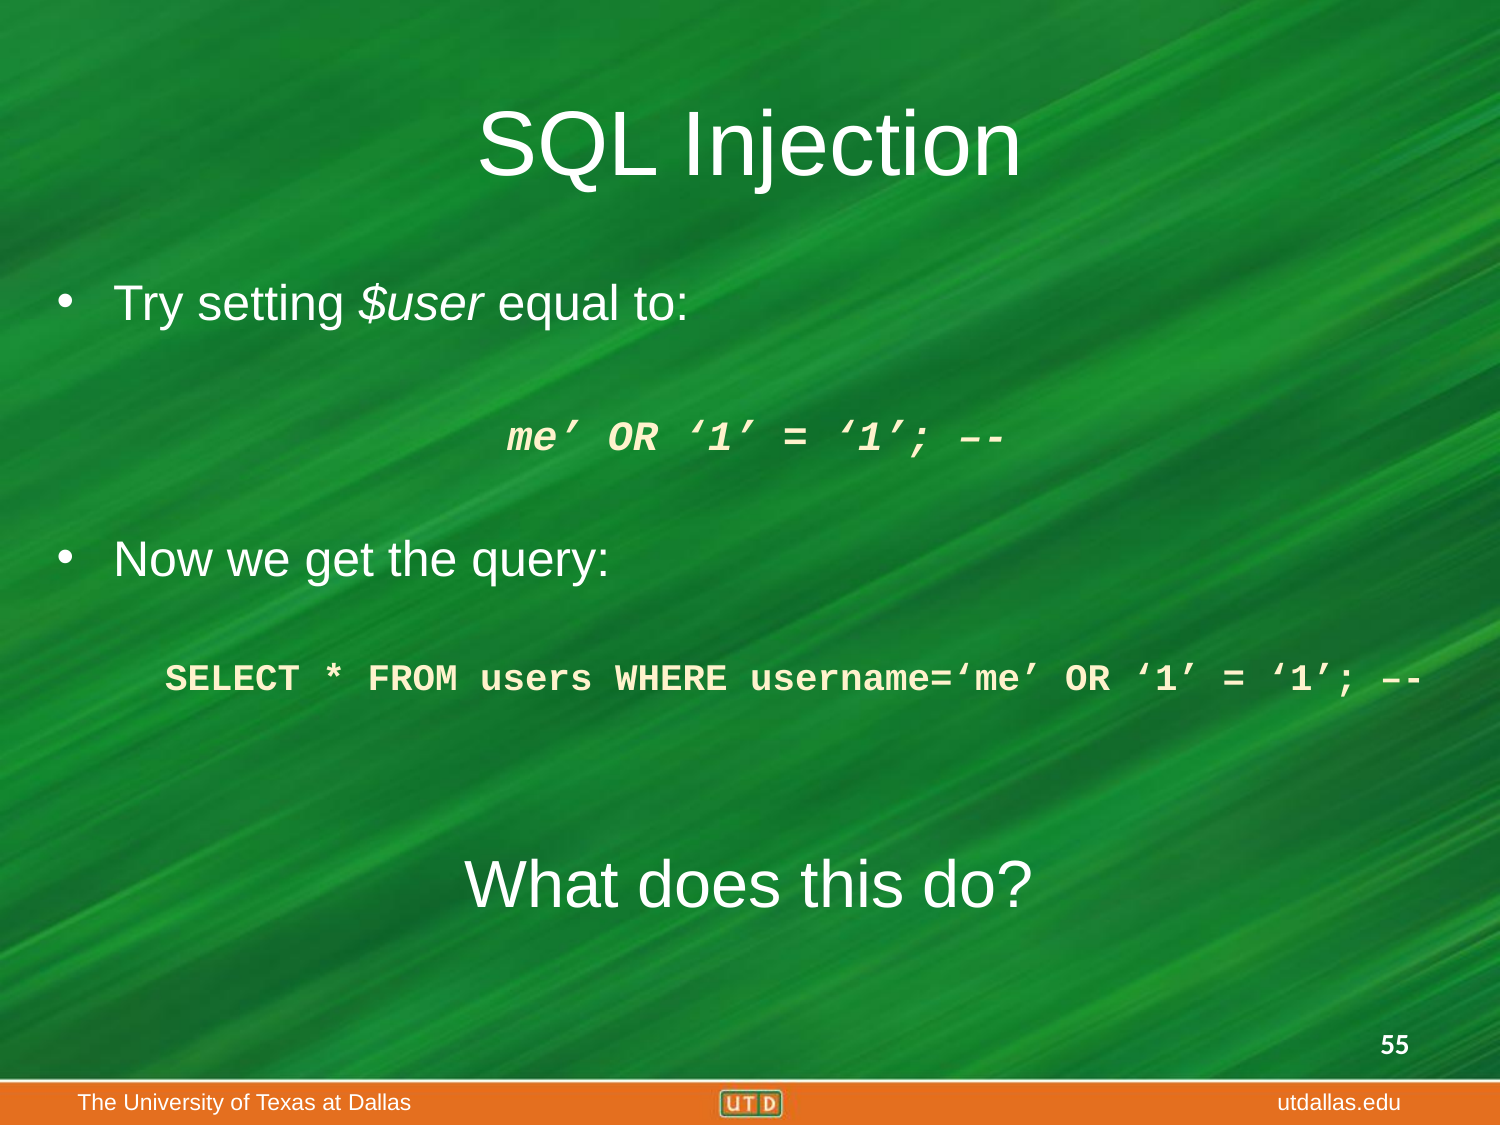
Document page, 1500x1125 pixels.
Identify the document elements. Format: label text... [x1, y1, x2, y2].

slide_number ‹#› [1074, 1030, 1425, 1073]
list Try setting $user equal to: me’ OR ‘1’ = ‘1’; –- Now we get the query: SELECT * FROM users WHERE username=‘me’ OR ‘1’ = ‘1’; –- [41, 262, 1474, 788]
picture [0, 0, 1500, 1125]
text_box What does this do? [74, 787, 1425, 975]
title SQL Injection [75, 45, 1425, 233]
text_box [99, 787, 1450, 1030]
